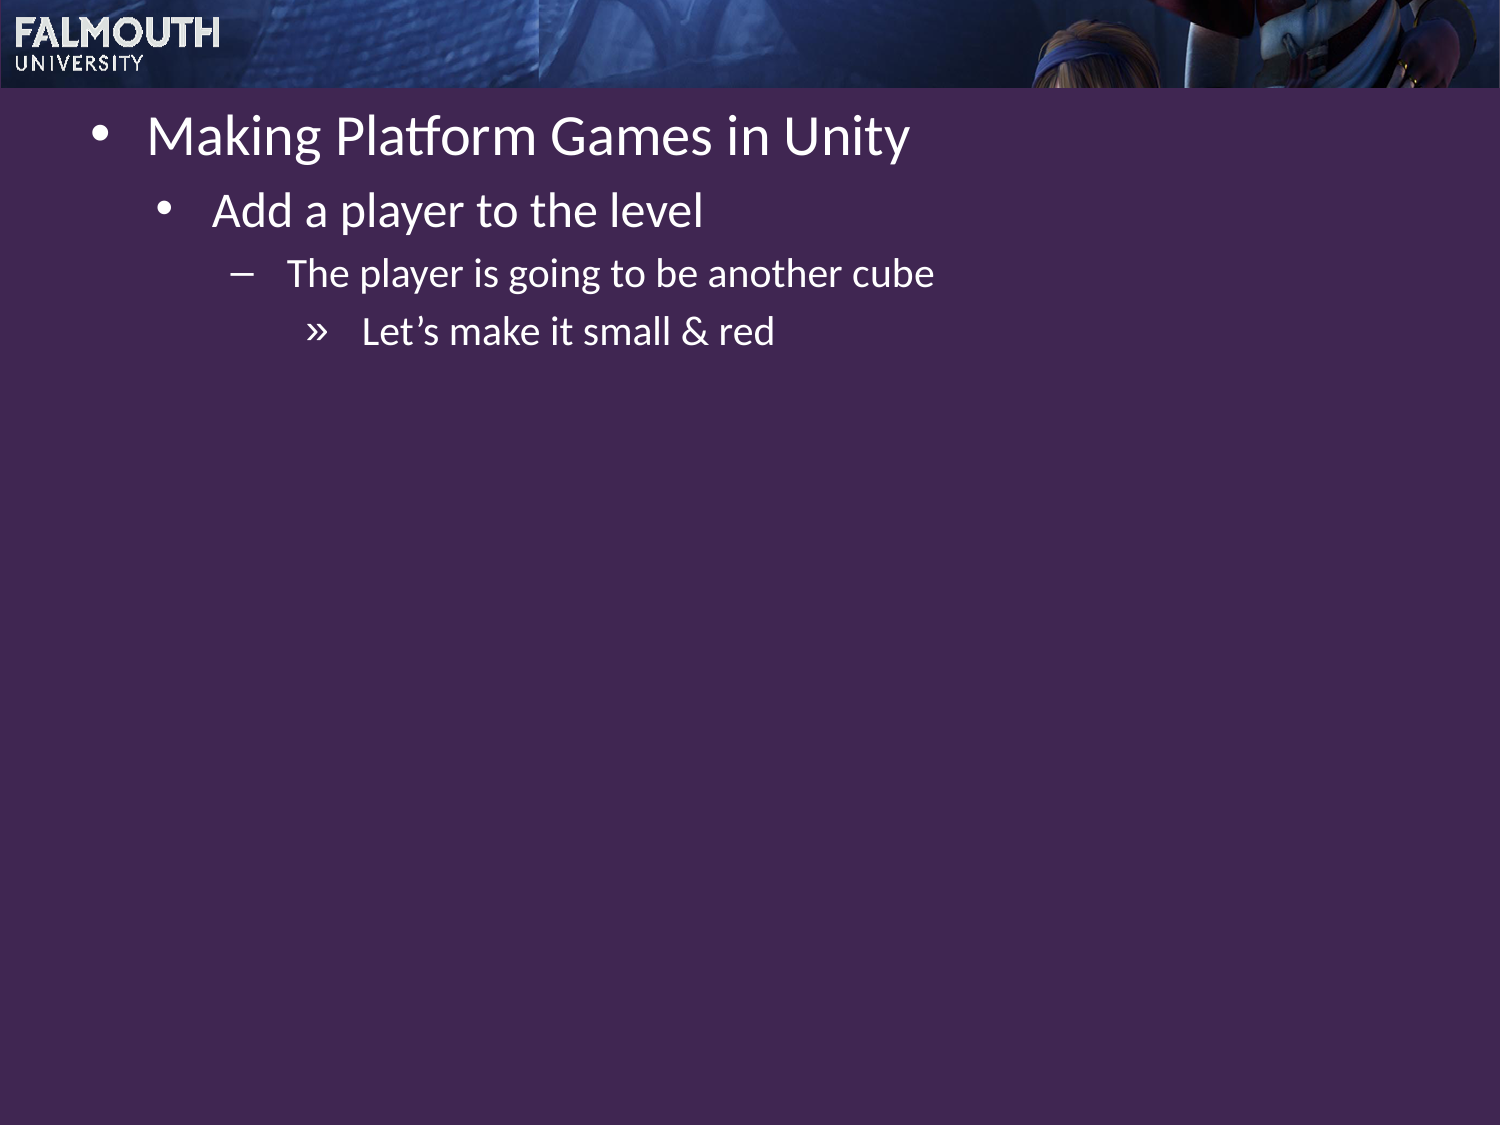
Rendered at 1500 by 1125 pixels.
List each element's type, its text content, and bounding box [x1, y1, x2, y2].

picture [0, 0, 1500, 90]
list Making Platform Games in Unity Add a player to the level The player is going to be another cube Let’s make it small & red [75, 90, 1425, 1125]
